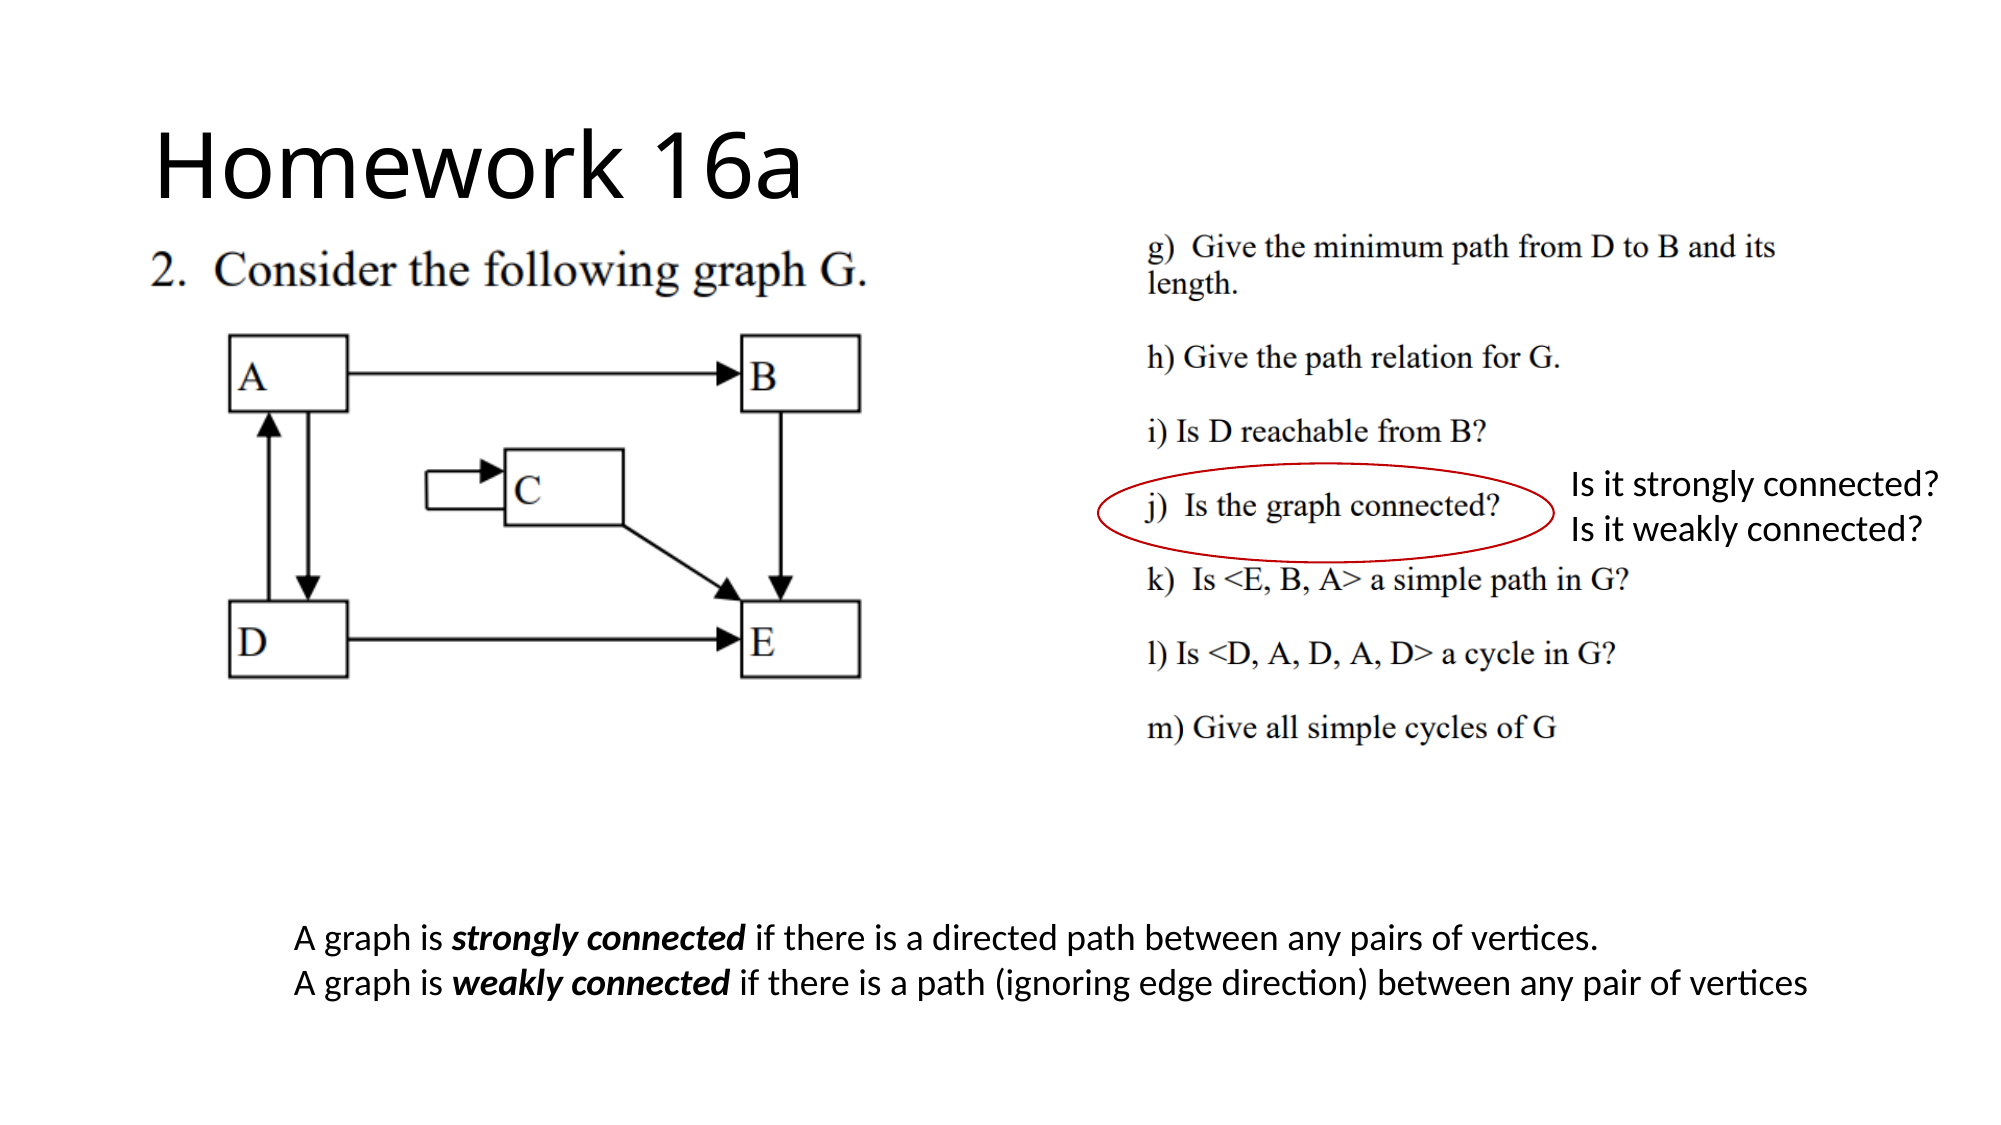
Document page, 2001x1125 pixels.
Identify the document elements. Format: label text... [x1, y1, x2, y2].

picture [1134, 226, 1831, 783]
text_box A graph is strongly connected if there is a directed path between any pairs of vertices. A graph is weakly connected if there is a path (ignoring edge direction) between any pair of vertices [279, 905, 1825, 1011]
title Homework 16a [137, 59, 1863, 278]
text_box Is it strongly connected? Is it weakly connected? [1831, 451, 1956, 557]
picture [137, 223, 990, 733]
text_box [1096, 485, 1134, 541]
